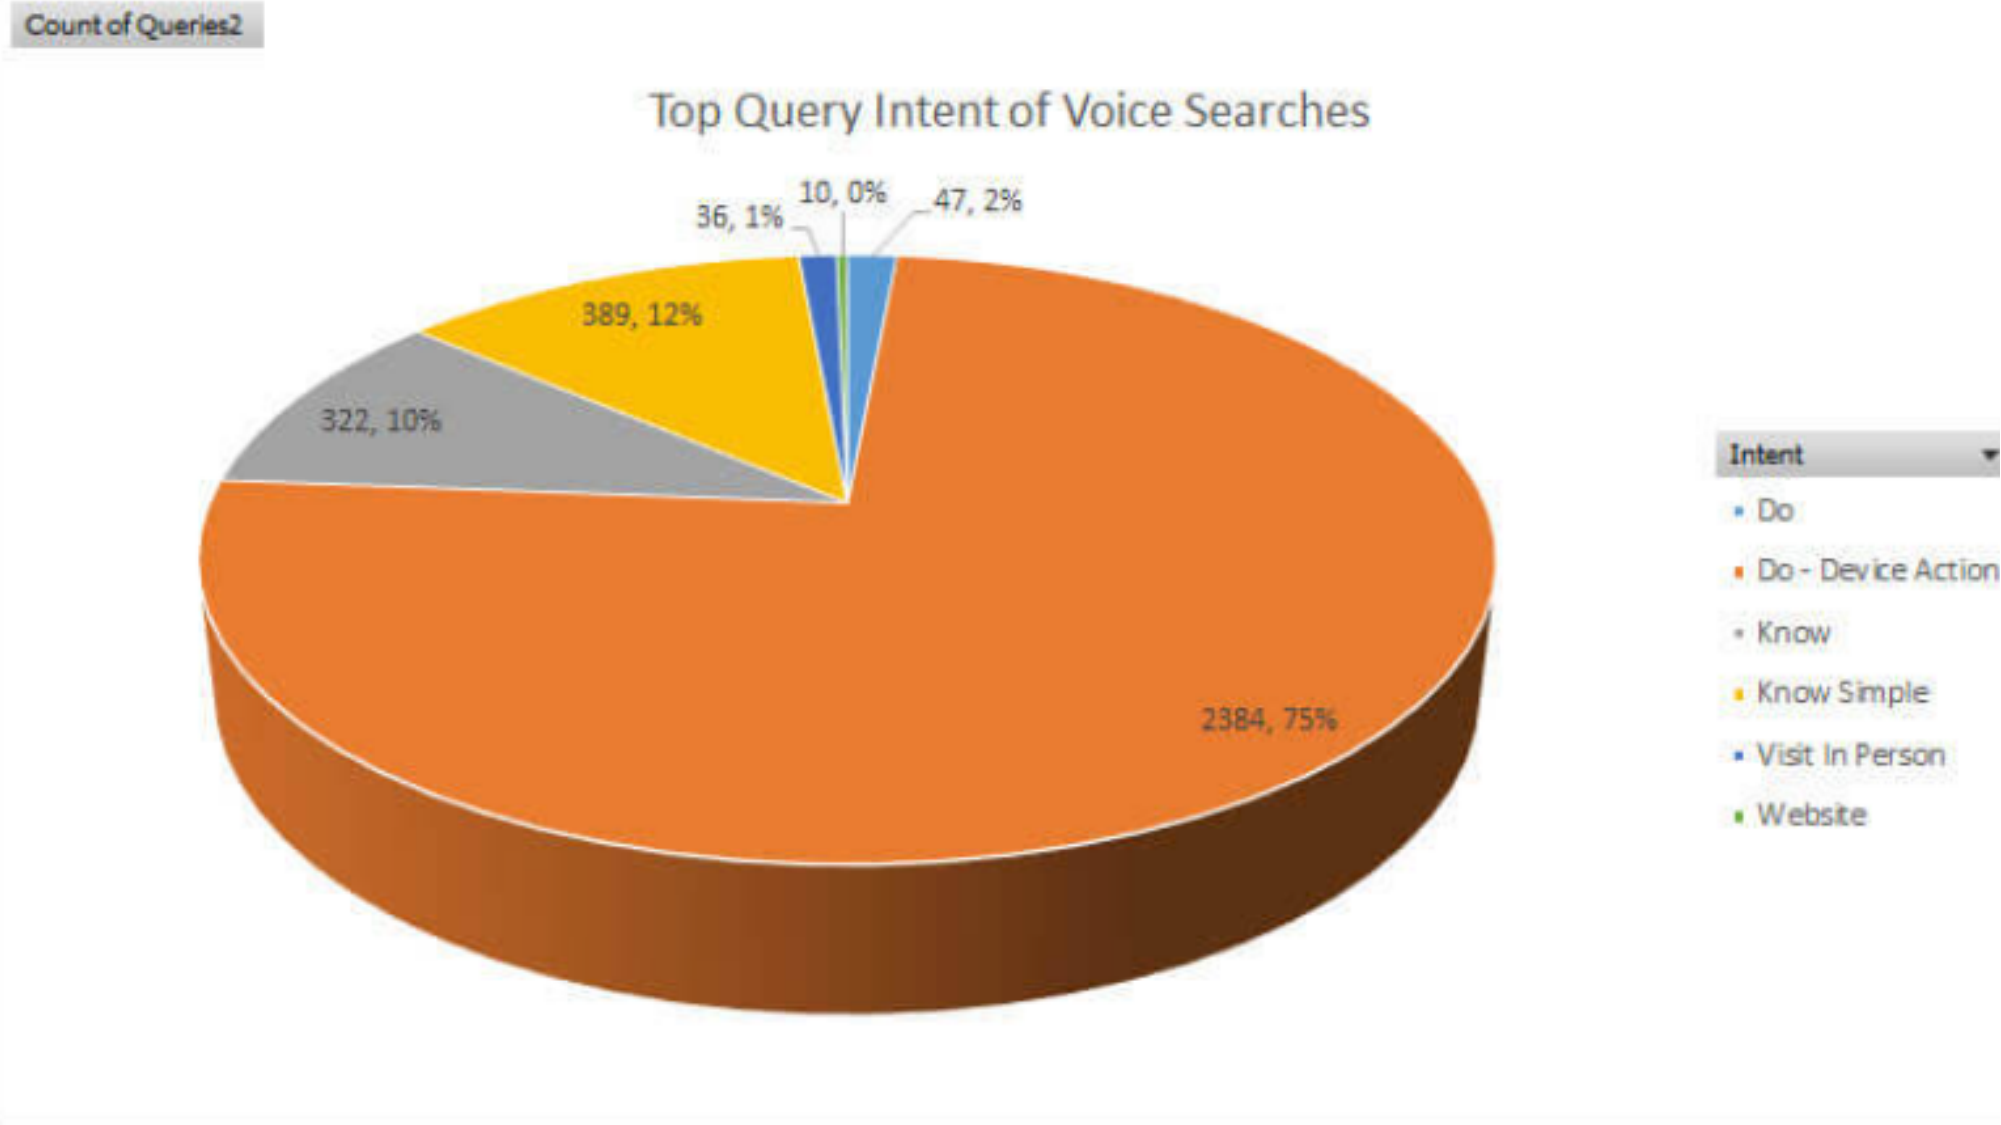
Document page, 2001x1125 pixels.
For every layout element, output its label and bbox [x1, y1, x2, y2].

list [0, 0, 2000, 1125]
